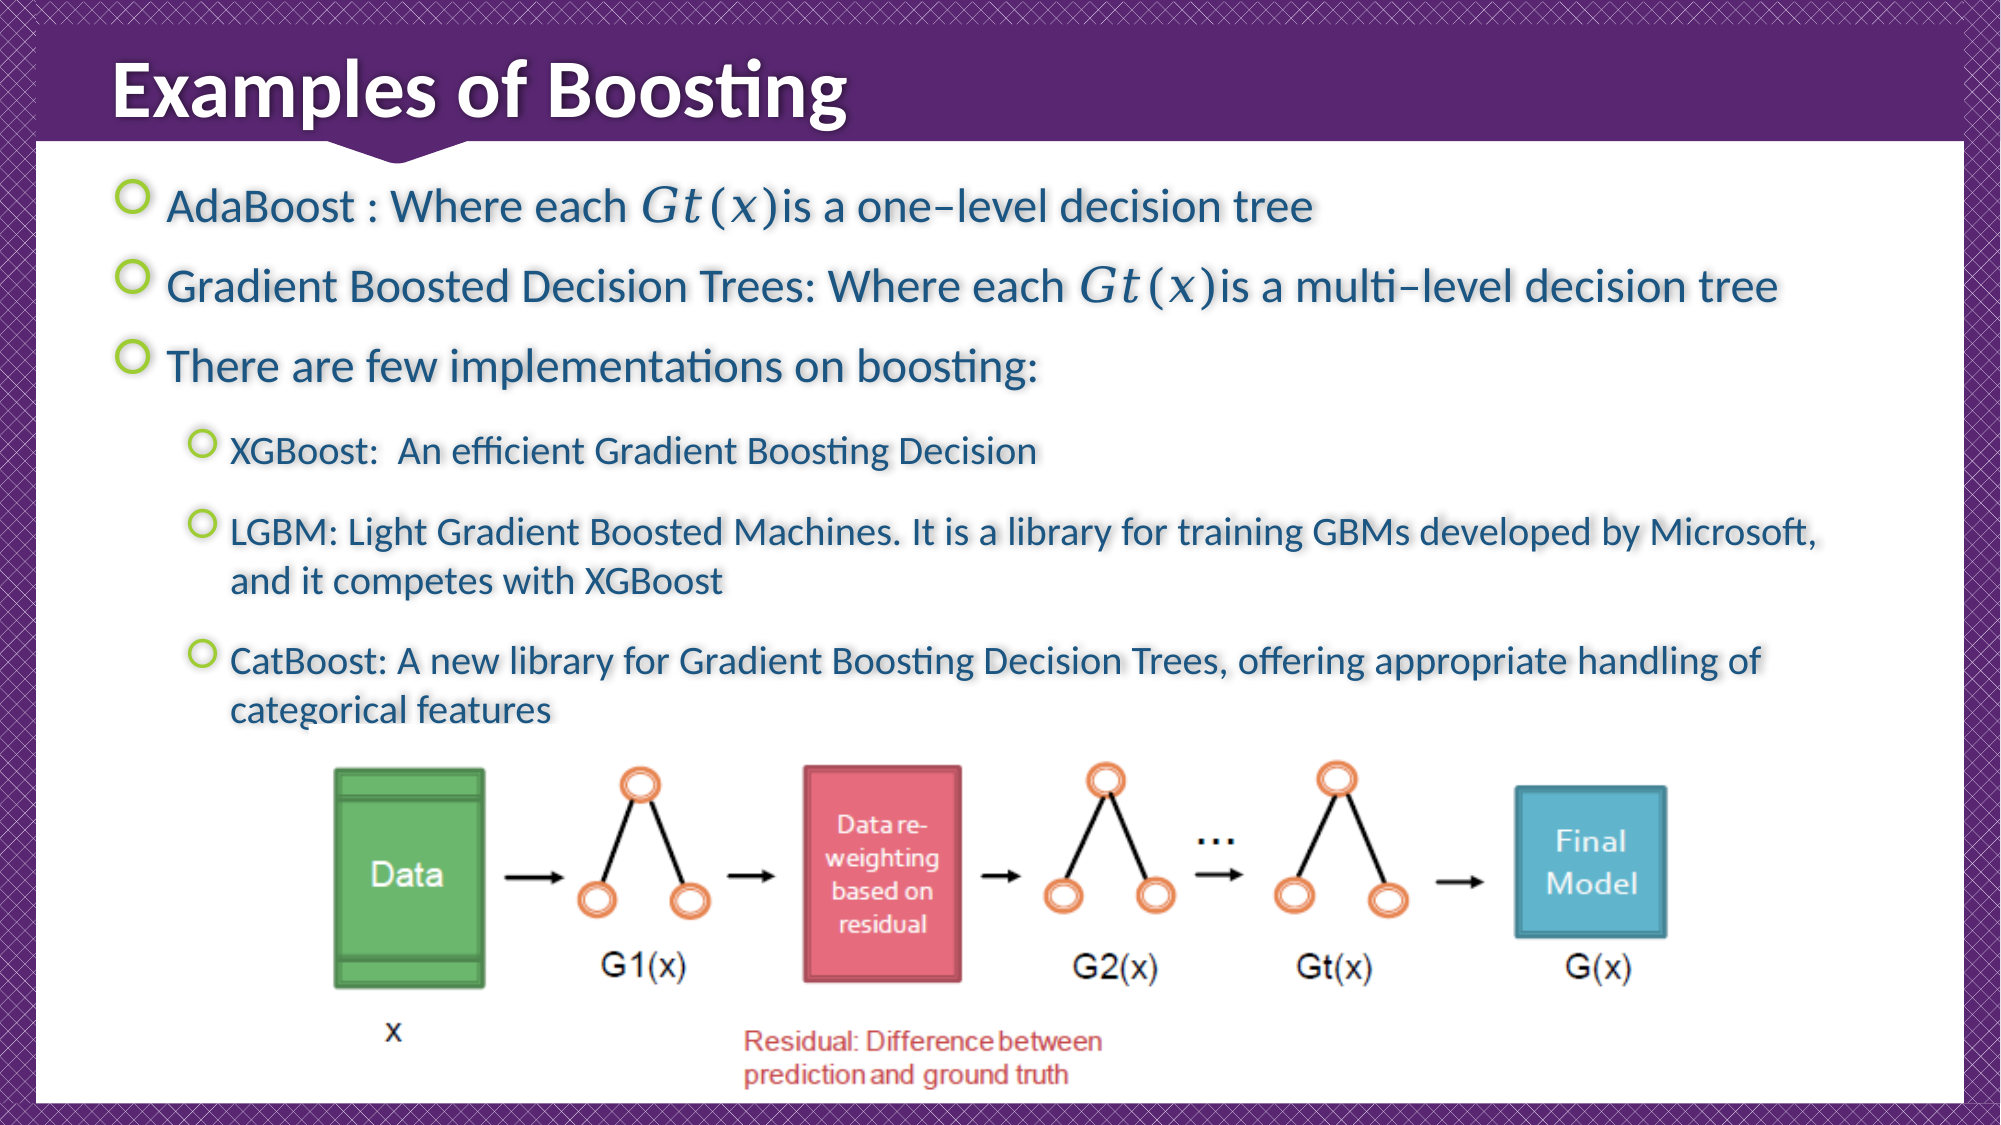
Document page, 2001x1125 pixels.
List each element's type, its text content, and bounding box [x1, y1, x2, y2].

title Examples of Boosting [96, 25, 1886, 142]
picture [308, 723, 1692, 1100]
list AdaBoost : Where each 𝐺𝑡(𝑥)is a one–level decision tree Gradient Boosted Decision Trees: Where each 𝐺𝑡(𝑥)is a multi–level decision tree There are few implementations on boosting: XGBoost: An efficient Gradient Boosting Decision LGBM: Light Gradient Boosted Machines. It is a library for training GBMs developed by Microsoft, and it competes with XGBoost CatBoost: A new library for Gradient Boosting Decision Trees, offering appropriate handling of categorical features [96, 164, 1886, 742]
